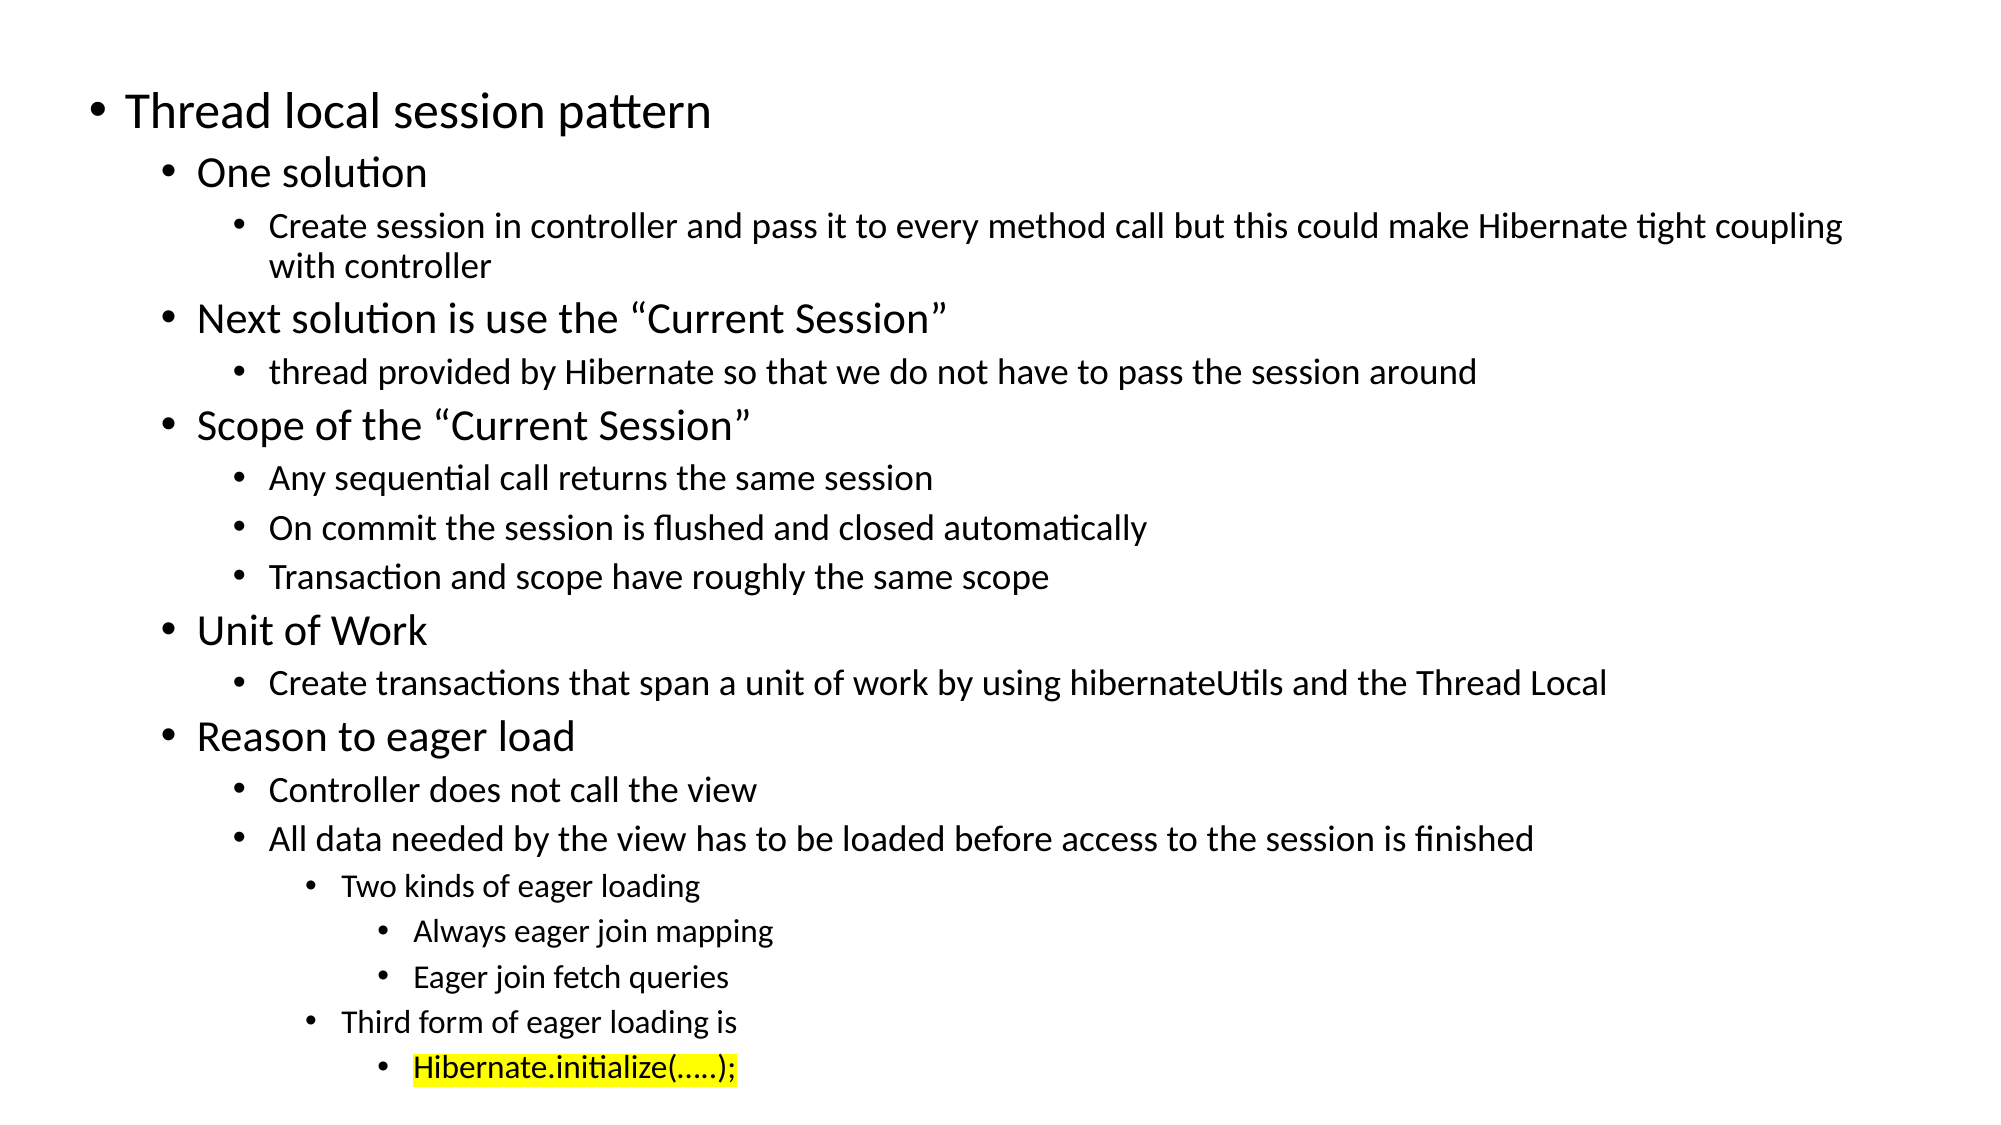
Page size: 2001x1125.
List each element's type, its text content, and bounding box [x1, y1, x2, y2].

list Thread local session pattern One solution Create session in controller and pass it to every method call but this could make Hibernate tight coupling with controller Next solution is use the “Current Session” thread provided by Hibernate so that we do not have to pass the session around Scope of the “Current Session” Any sequential call returns the same session On commit the session is flushed and closed automatically Transaction and scope have roughly the same scope Unit of Work Create transactions that span a unit of work by using hibernateUtils and the Thread Local Reason to eager load Controller does not call the view All data needed by the view has to be loaded before access to the session is finished Two kinds of eager loading Always eager join mapping Eager join fetch queries Third form of eager loading is Hibernate.initialize(…..); [73, 76, 1890, 1098]
